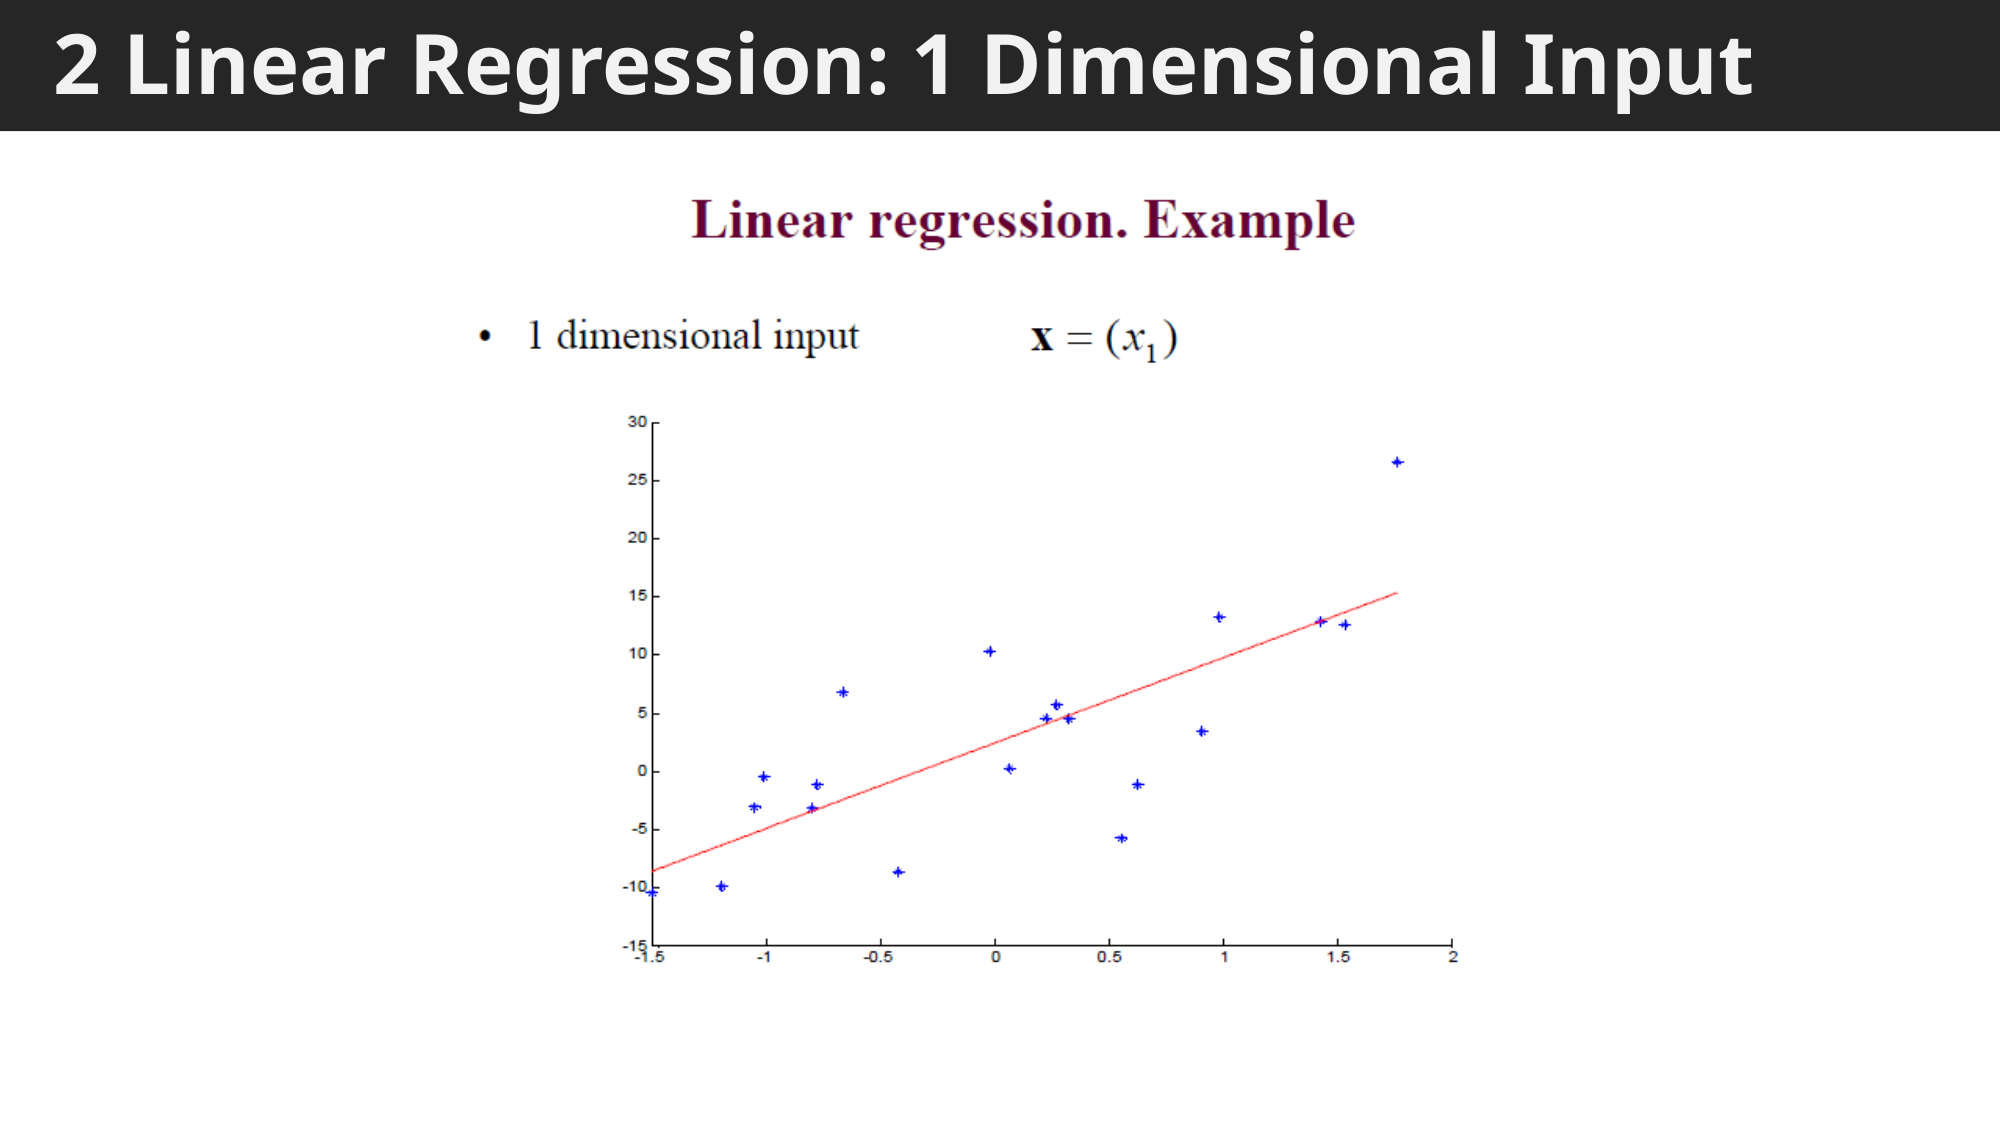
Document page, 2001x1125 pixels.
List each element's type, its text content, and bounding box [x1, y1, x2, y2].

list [458, 194, 1550, 1014]
title 2 Linear Regression: 1 Dimensional Input [39, 15, 1969, 116]
